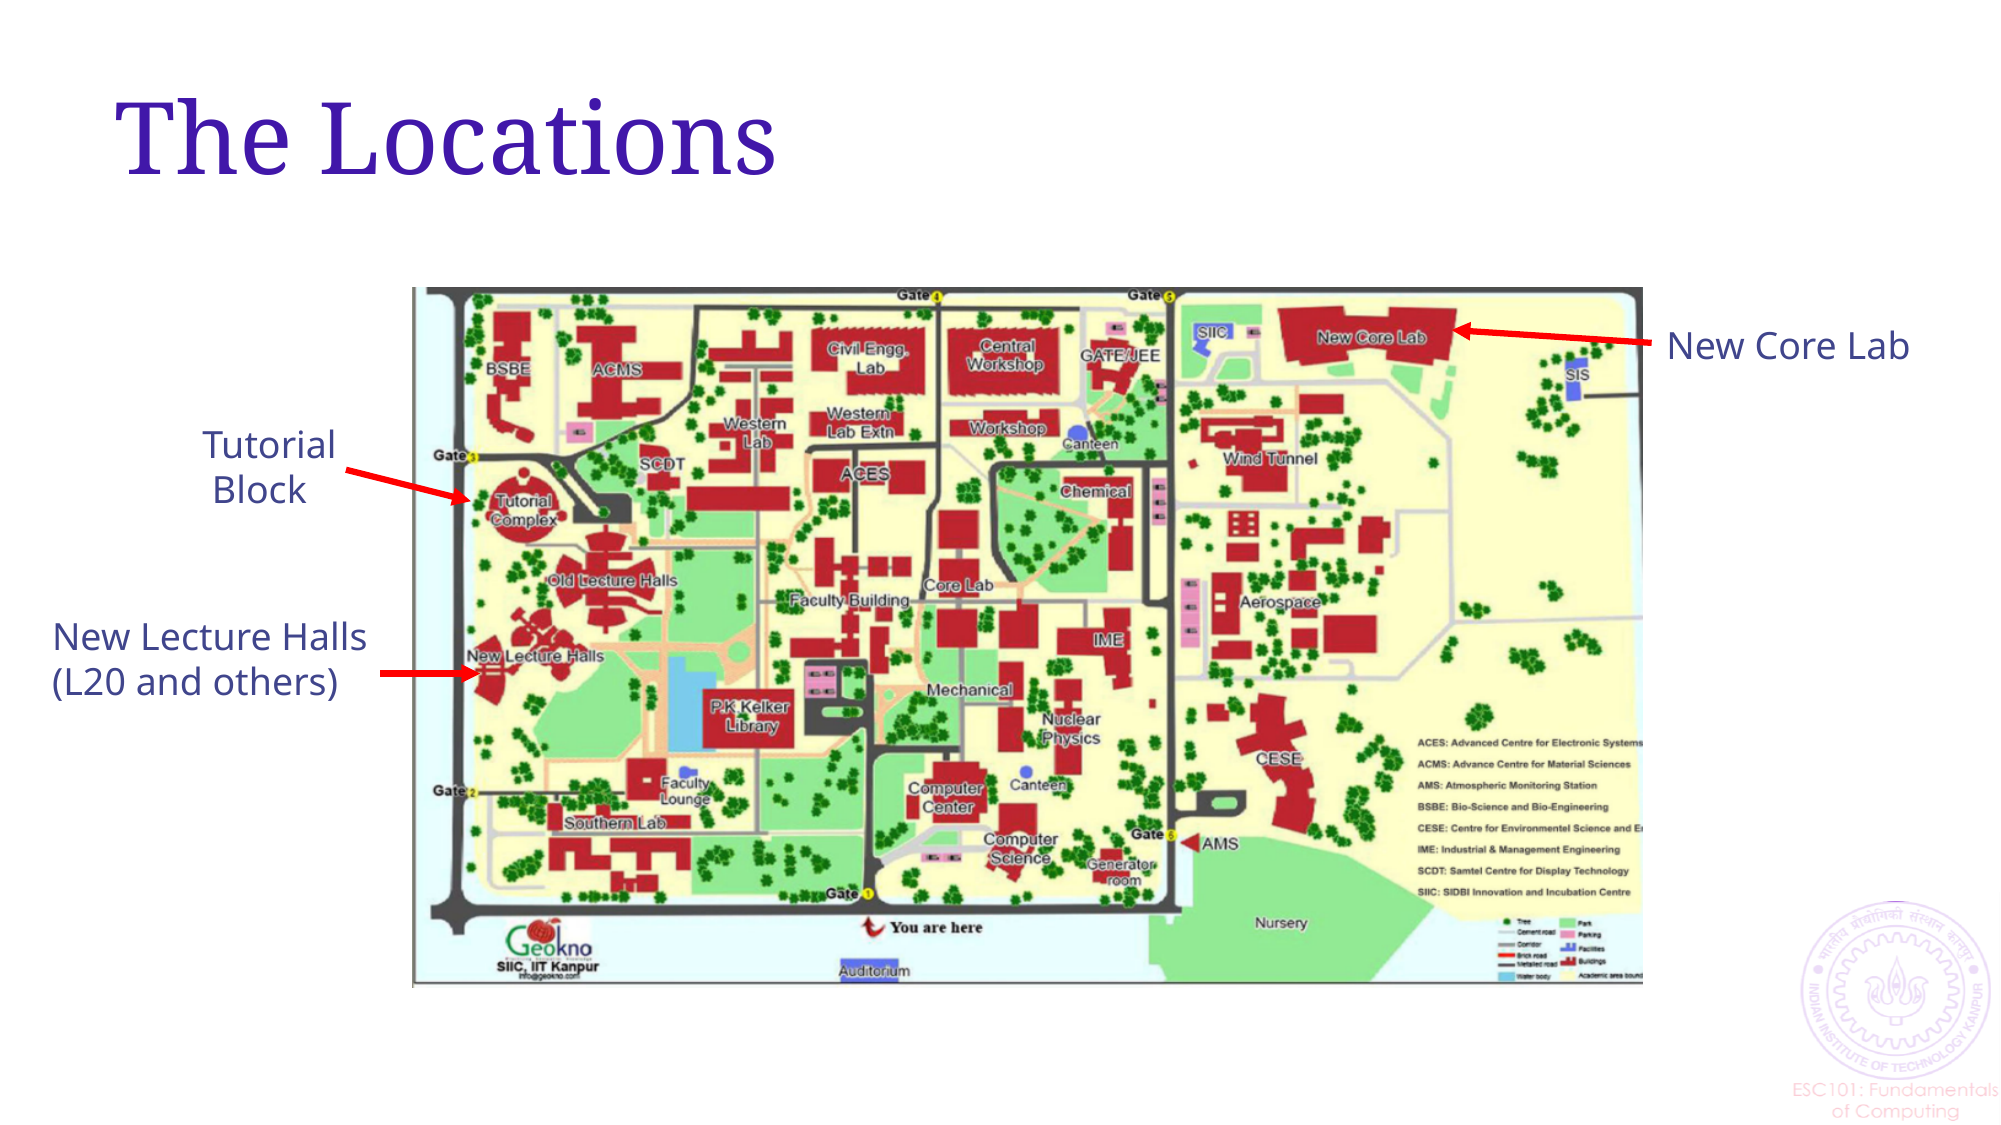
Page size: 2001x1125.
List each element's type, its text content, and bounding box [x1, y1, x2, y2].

title The Locations [99, 45, 1900, 225]
picture [1787, 892, 2000, 1125]
text_box New Core Lab [1651, 314, 1970, 375]
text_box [345, 469, 472, 502]
slide_number 5 [1433, 1042, 1900, 1103]
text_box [1451, 329, 1652, 344]
picture [412, 287, 1643, 988]
text_box Tutorial Block [187, 413, 407, 519]
text_box New Lecture Halls (L20 and others) [37, 605, 407, 710]
